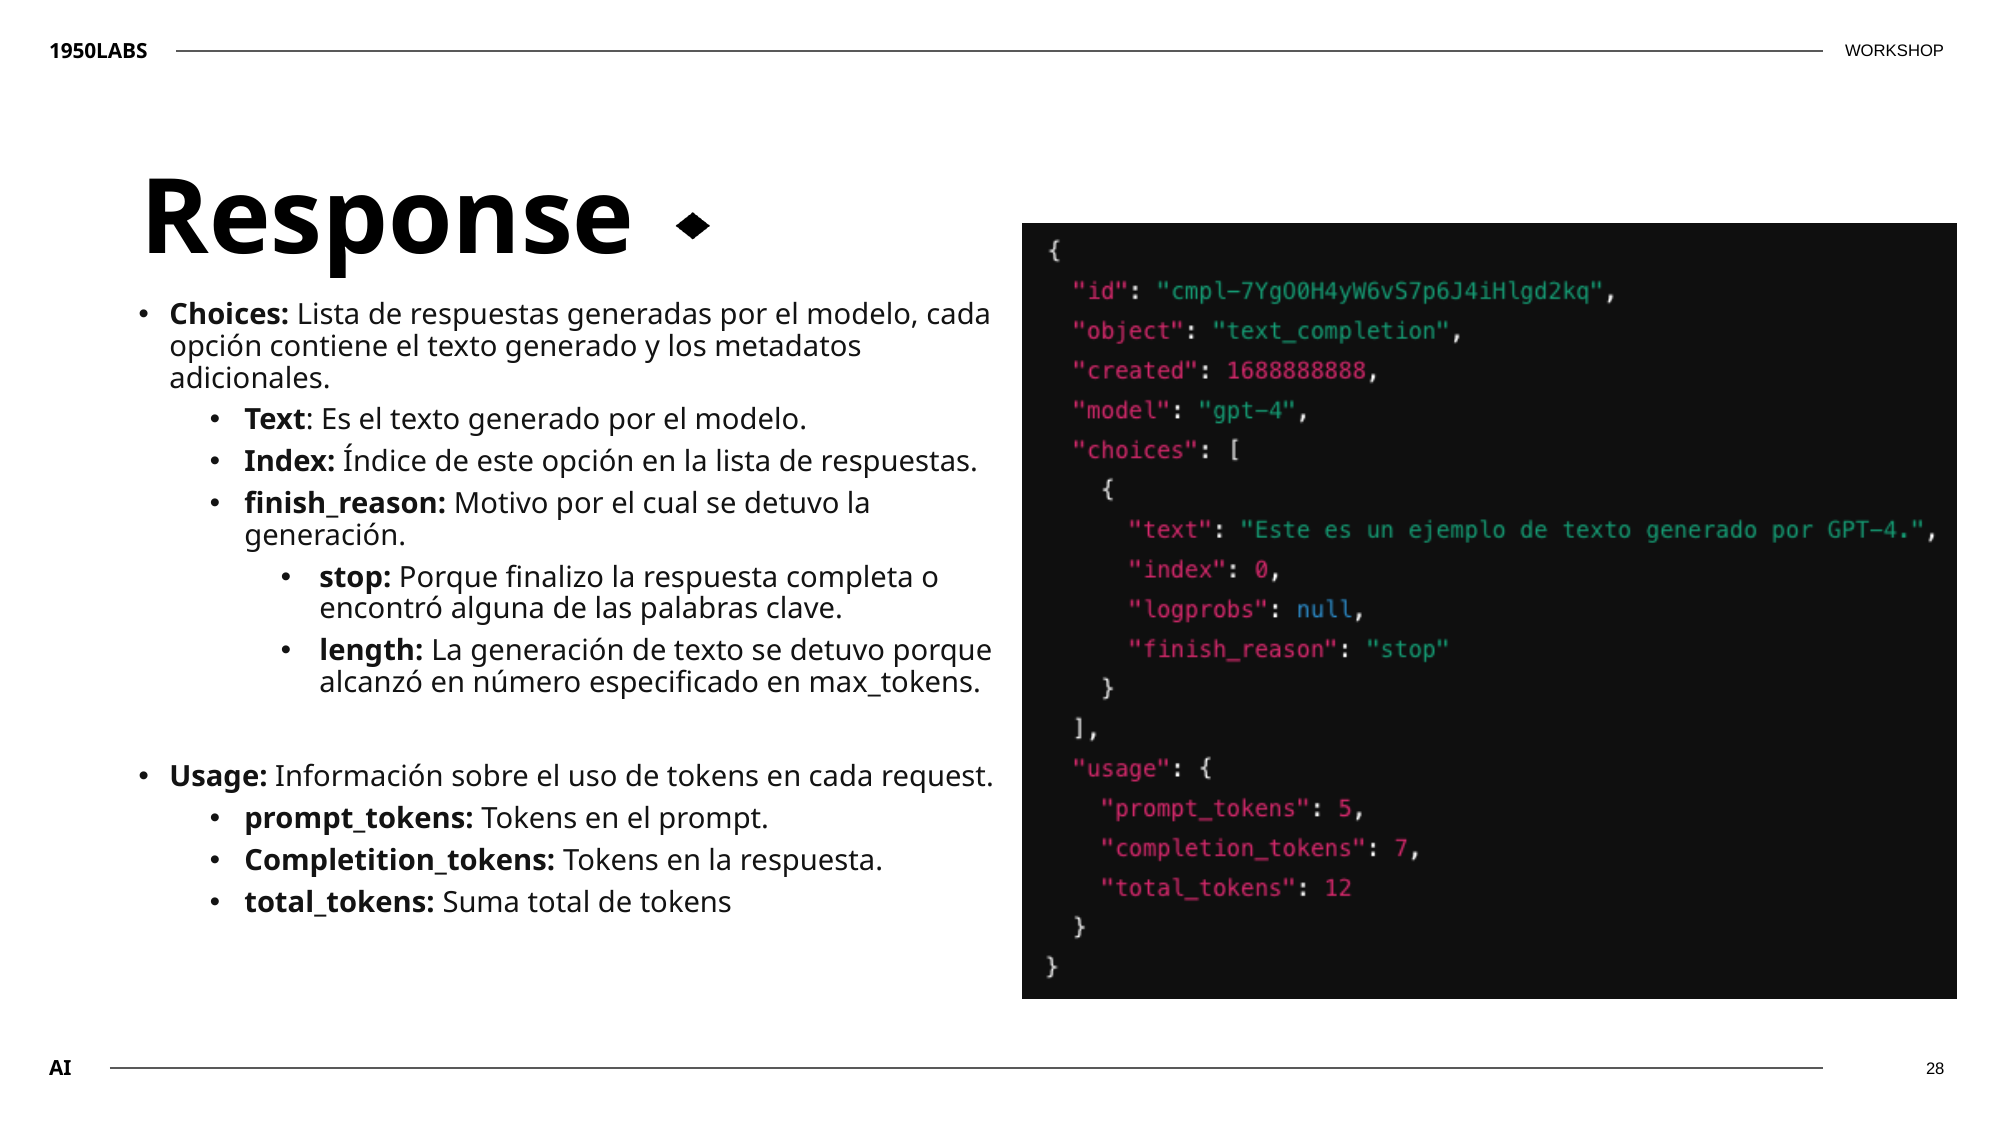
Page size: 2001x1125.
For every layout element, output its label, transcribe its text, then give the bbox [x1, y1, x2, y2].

picture [1021, 222, 1957, 999]
text_box 28 [1756, 1042, 1960, 1111]
list Choices: Lista de respuestas generadas por el modelo, cada opción contiene el texto generado y los metadatos adicionales. Text: Es el texto generado por el modelo. Index: Índice de este opción en la lista de respuestas. finish_reason: Motivo por el cual se detuvo la generación. stop: Porque finalizo la respuesta completa o encontró alguna de las palabras clave. length: La generación de texto se detuvo porque alcanzó en número especificado en max_tokens. Usage: Información sobre el uso de tokens en cada request. prompt_tokens: Tokens en el prompt. Completition_tokens: Tokens en la respuesta. total_tokens: Suma total de tokens [116, 292, 1023, 1067]
picture [667, 206, 718, 244]
title Response [125, 148, 1774, 293]
text_box AI [34, 1039, 189, 1092]
text_box 1950LABS [34, 22, 189, 75]
text_box WORKSHOP [1756, 25, 1960, 94]
